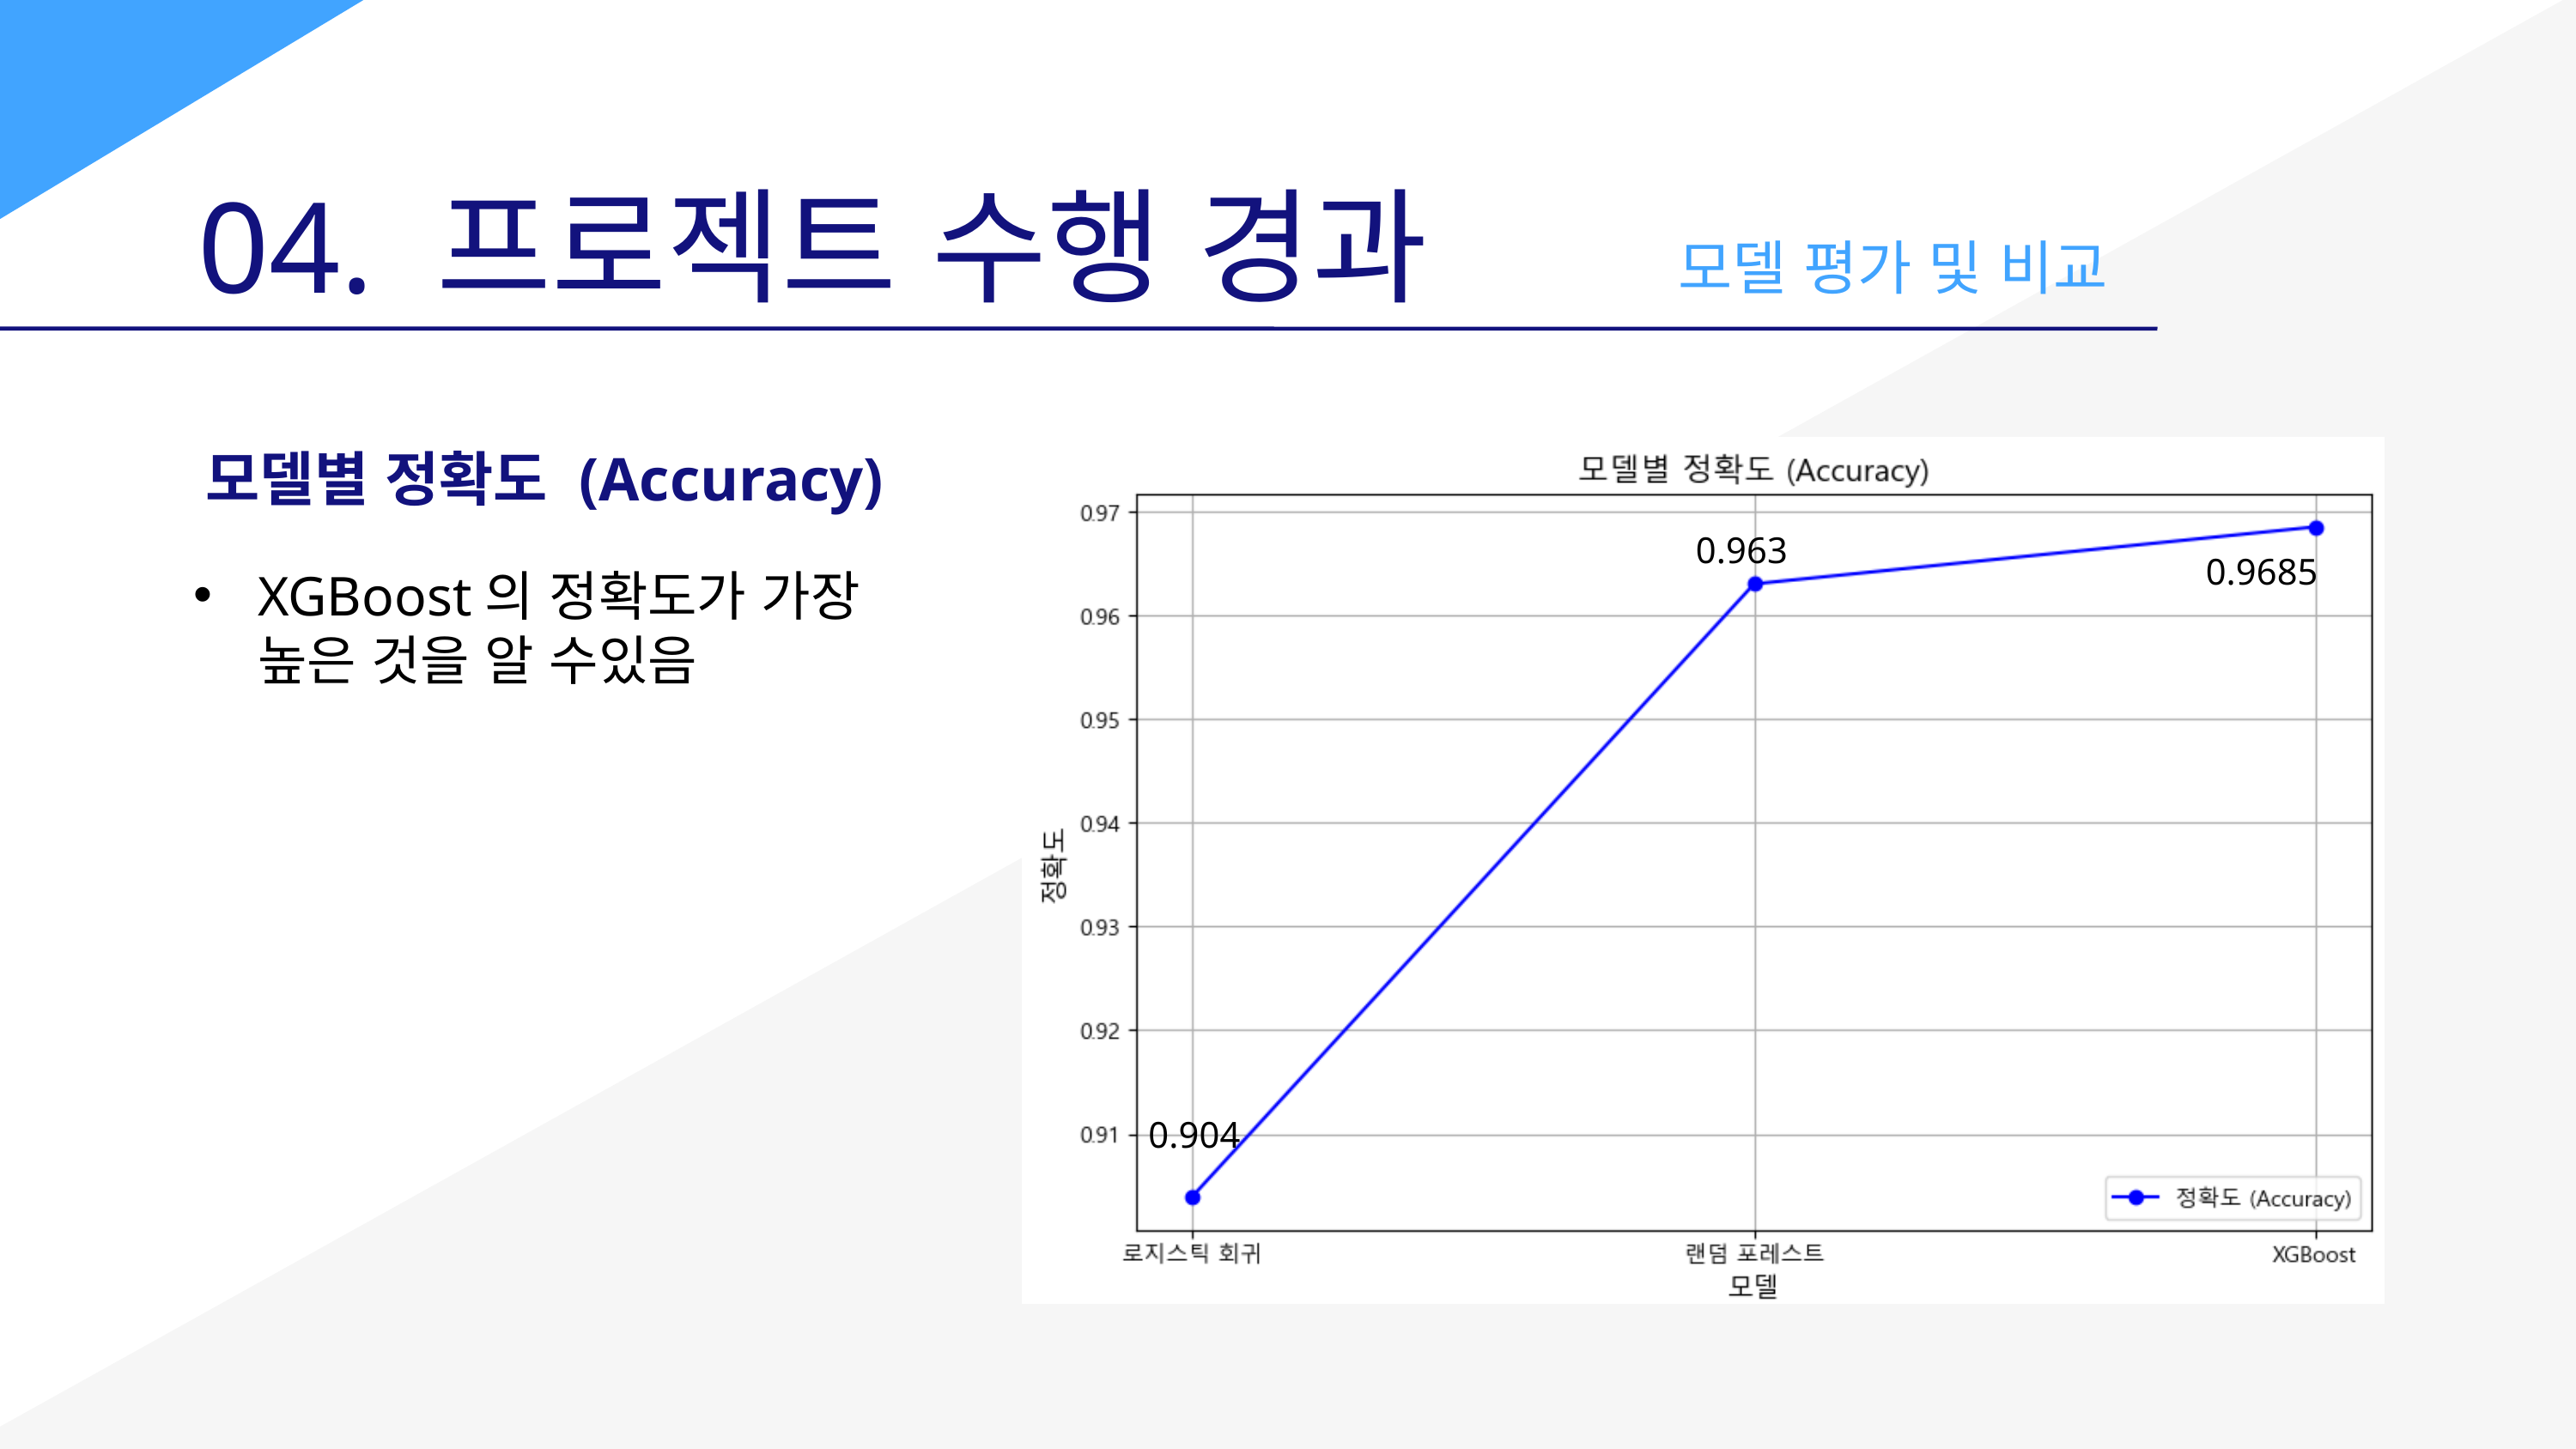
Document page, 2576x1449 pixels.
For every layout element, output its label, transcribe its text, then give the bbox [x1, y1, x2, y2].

picture [1021, 437, 2385, 1305]
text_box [0, 0, 324, 173]
text_box 모델별 정확도 (Accuracy) [192, 435, 738, 519]
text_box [744, 33, 2576, 1449]
text_box 04. 프로젝트 수행 경과 [197, 146, 738, 318]
text_box XGBoost의 정확도가 가장 높은 것을 알 수있음 [192, 561, 738, 691]
